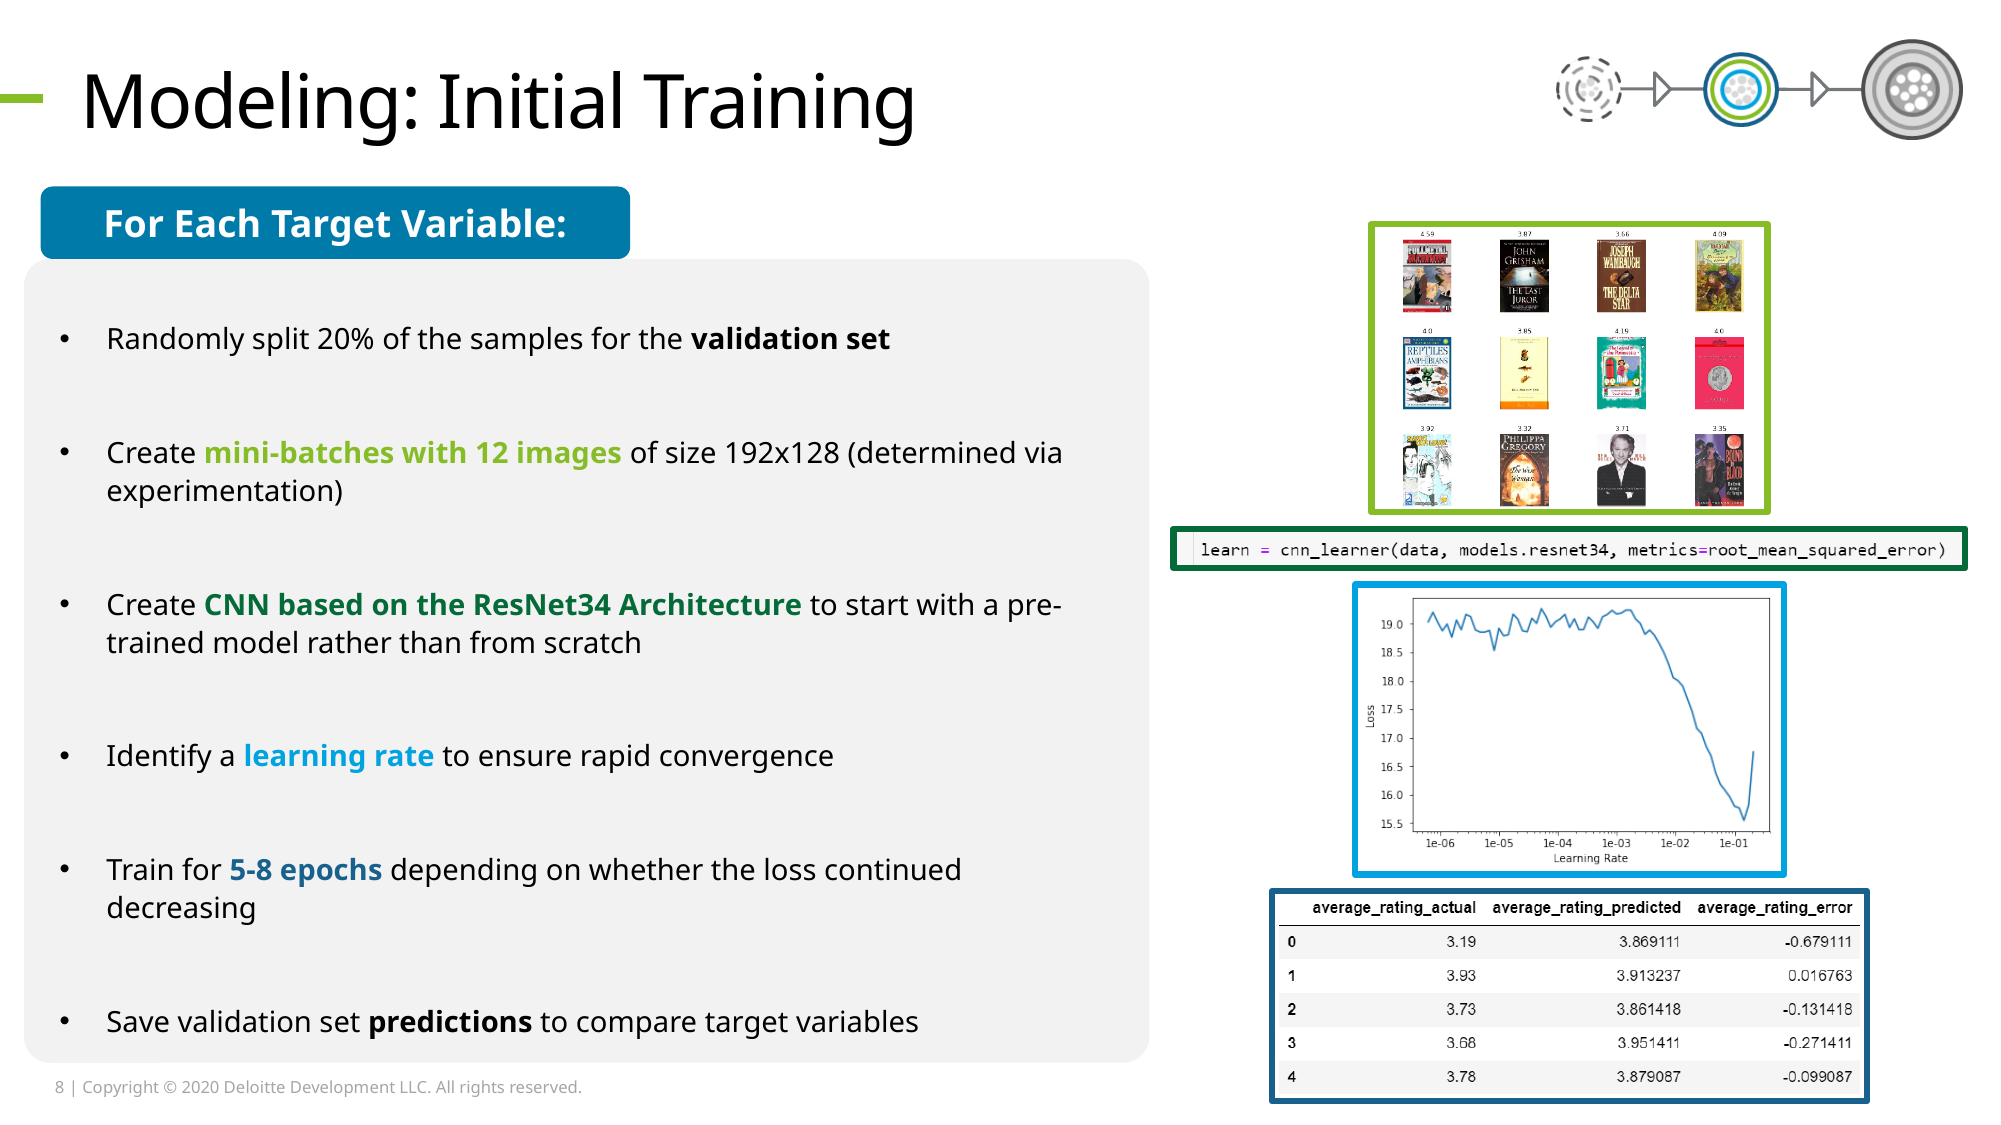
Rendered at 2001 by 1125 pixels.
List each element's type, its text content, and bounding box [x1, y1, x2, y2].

picture [1176, 531, 1963, 565]
picture [1359, 589, 1780, 870]
picture [1374, 226, 1765, 510]
text_box [23, 257, 1151, 1064]
picture [1274, 894, 1864, 1099]
title Modeling: Initial Training [80, 53, 1919, 145]
text_box For Each Target Variable: [39, 185, 632, 260]
text_box Randomly split 20% of the samples for the validation set Create mini-batches with 12 images of size 192x128 (determined via experimentation) Create CNN based on the ResNet34 Architecture to start with a pre-trained model rather than from scratch Identify a learning rate to ensure rapid convergence Train for 5-8 epochs depending on whether the loss continued decreasing Save validation set predictions to compare target variables [59, 317, 1114, 1039]
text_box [1556, 39, 1963, 140]
